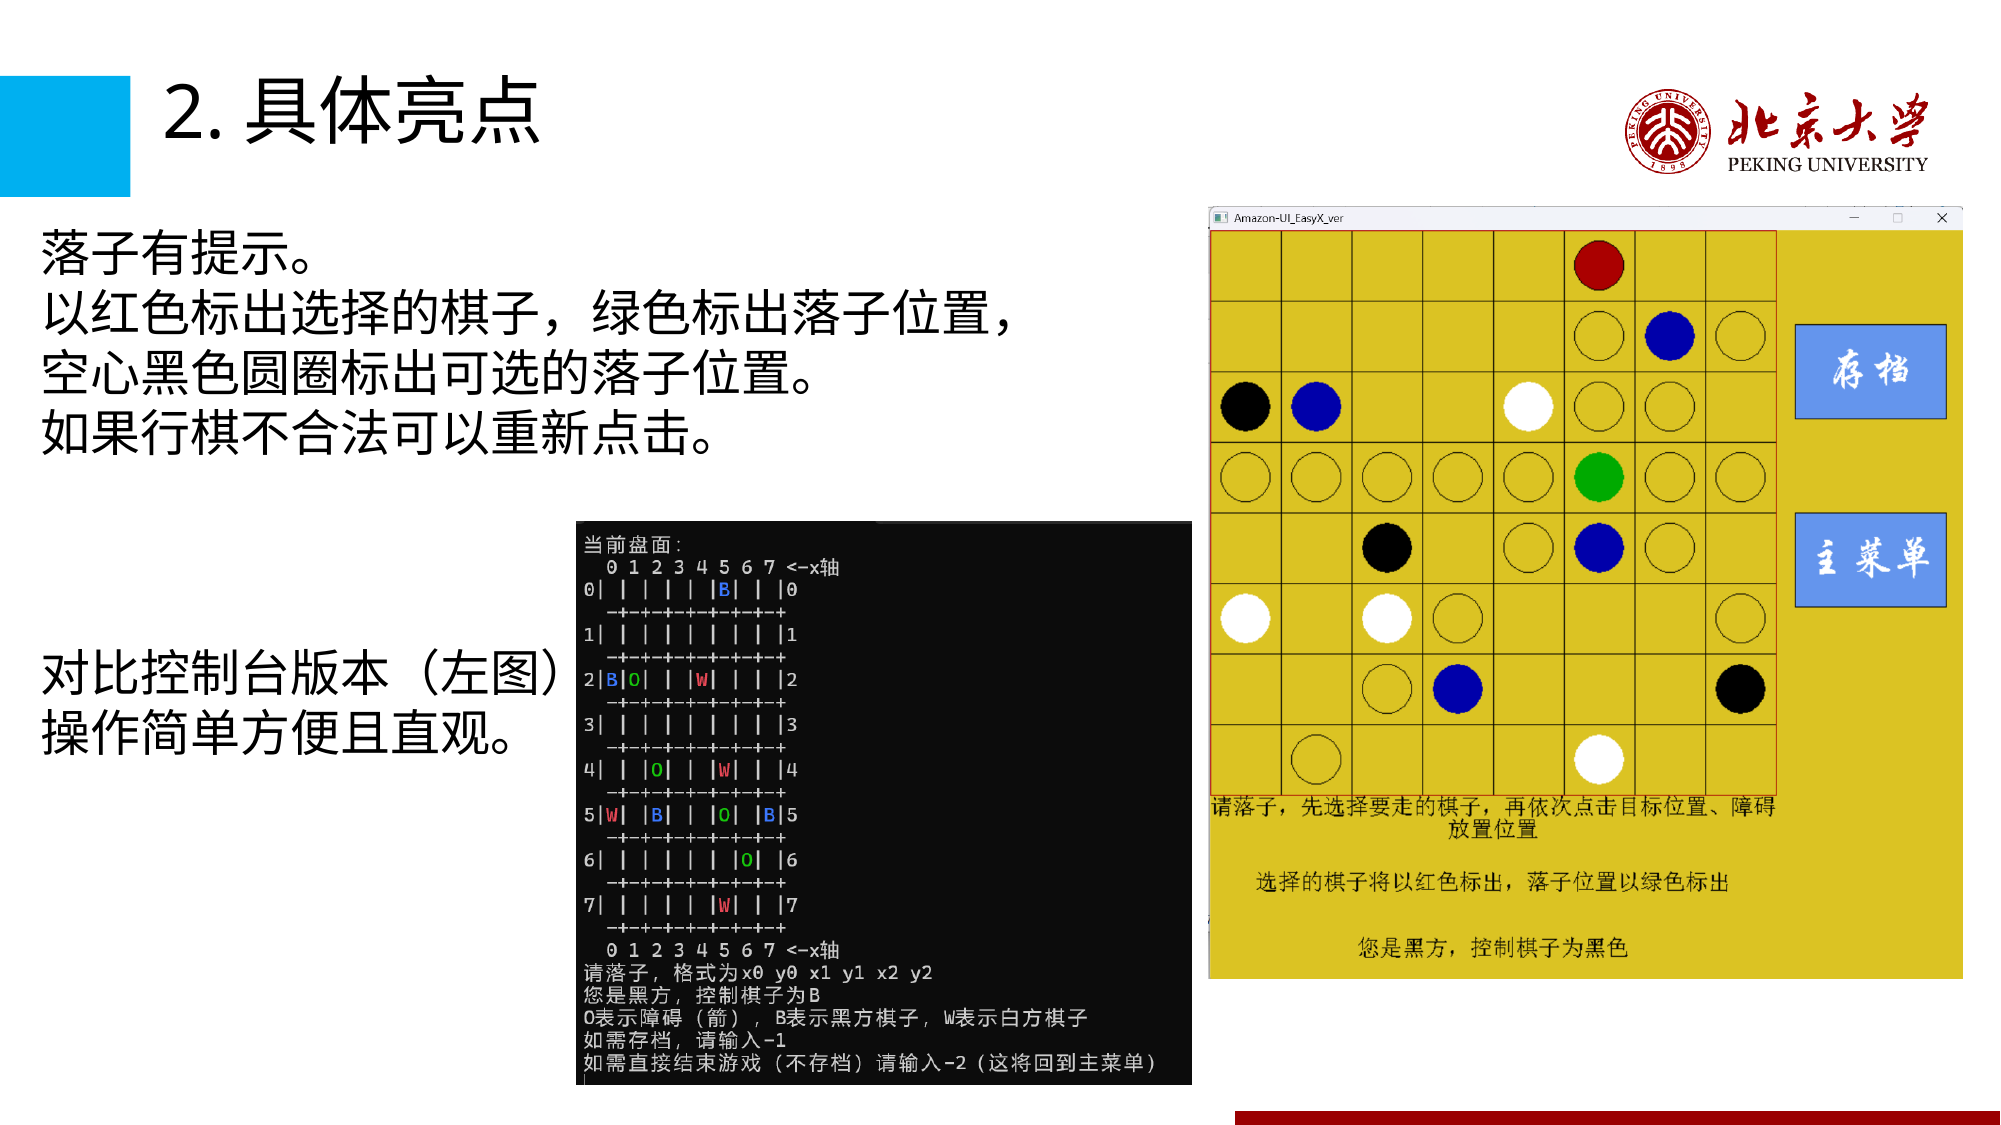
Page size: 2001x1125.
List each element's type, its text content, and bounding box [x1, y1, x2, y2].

picture [1625, 89, 1928, 174]
picture [576, 521, 1192, 1085]
picture [1208, 206, 1963, 979]
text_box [157, 55, 995, 214]
text_box 落子有提示。 以红色标出选择的棋子，绿色标出落子位置，空心黑色圆圈标出可选的落子位置。 如果行棋不合法可以重新点击。 对比控制台版本（左图） 操作简单方便且直观。 [26, 213, 1099, 769]
text_box [1235, 1111, 2000, 1125]
text_box [0, 75, 131, 197]
